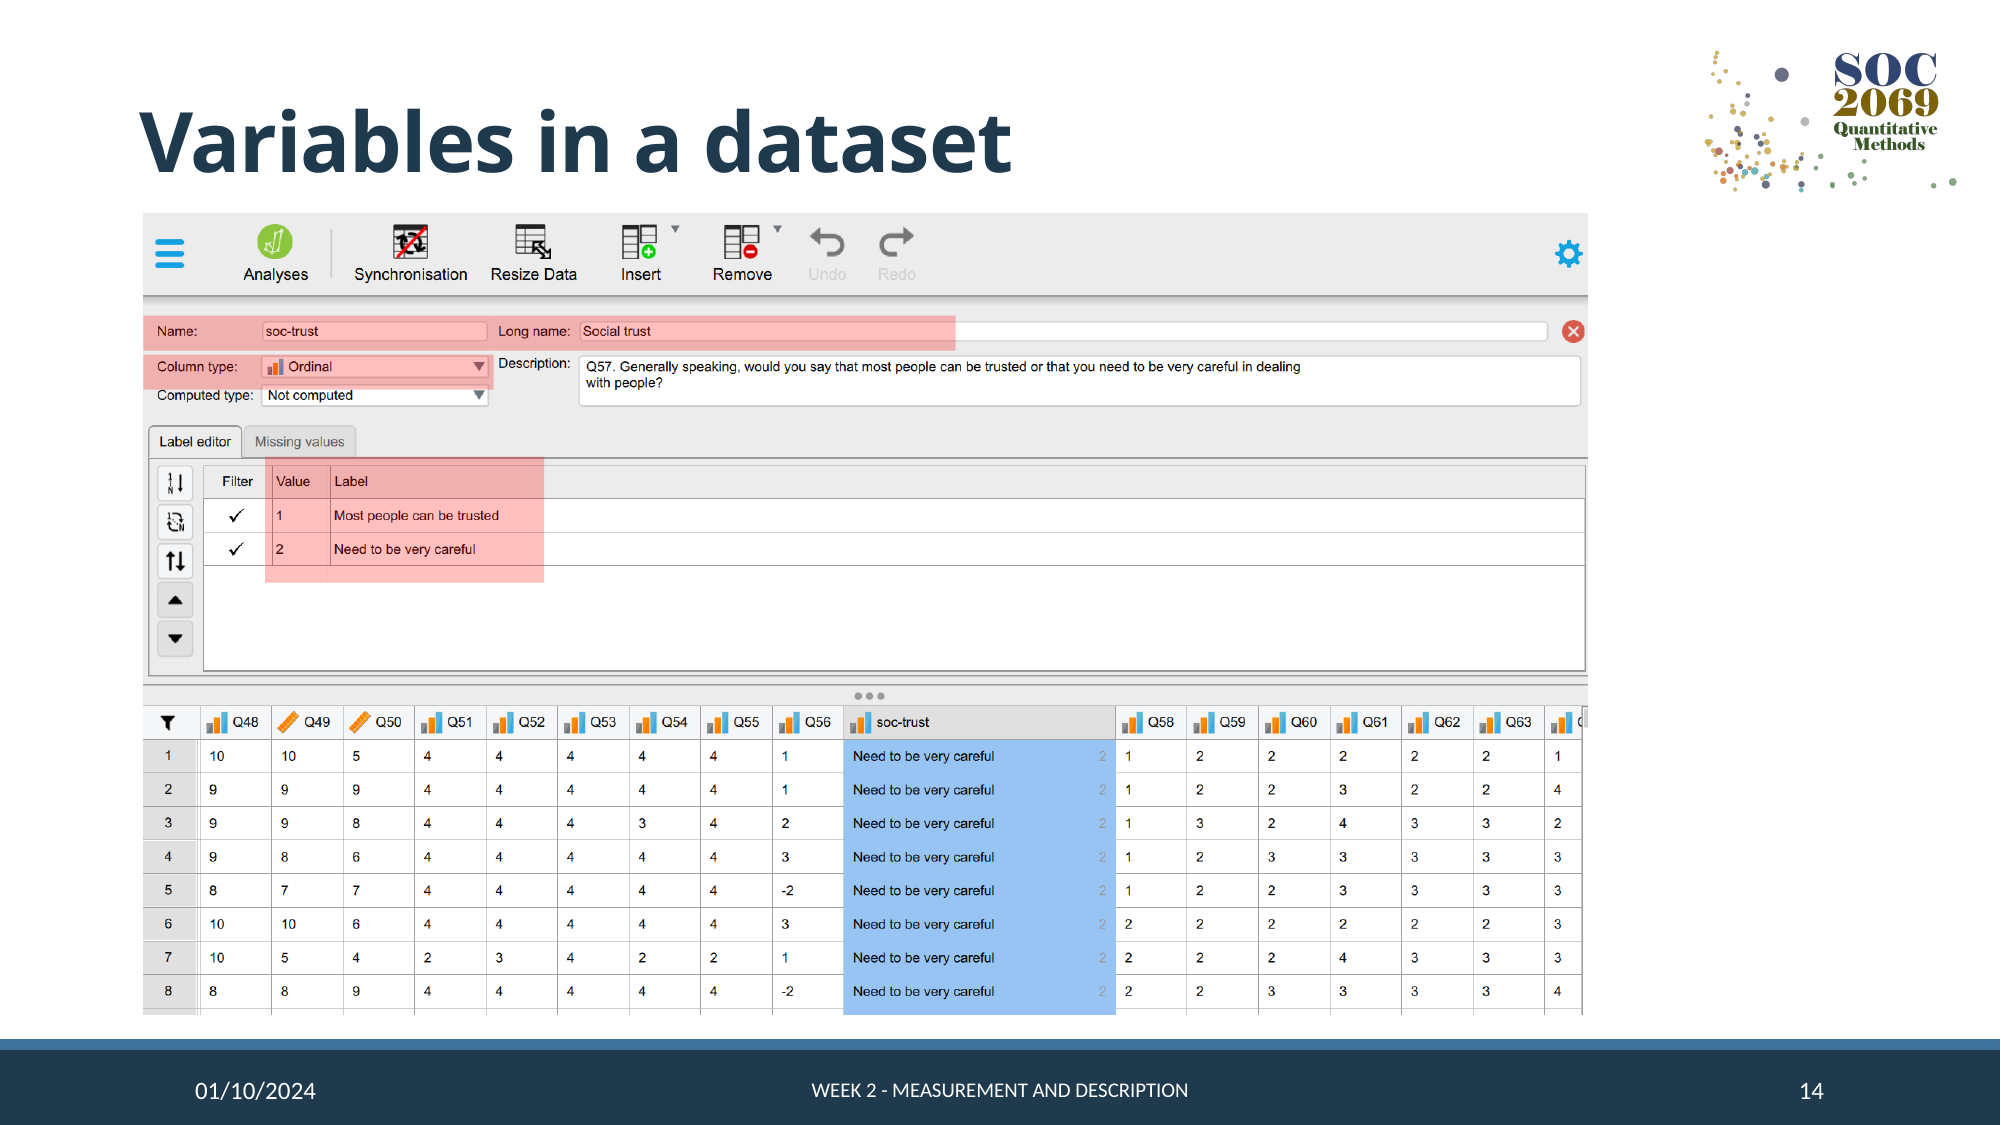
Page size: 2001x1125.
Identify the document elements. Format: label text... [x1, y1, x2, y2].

slide_number 14 [1624, 1059, 1840, 1120]
footer Week 2 - Measurement and Description [604, 1059, 1396, 1120]
title Variables in a dataset [124, 47, 1675, 197]
picture [142, 213, 1588, 1015]
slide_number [180, 1059, 586, 1120]
picture [1695, 46, 1965, 197]
